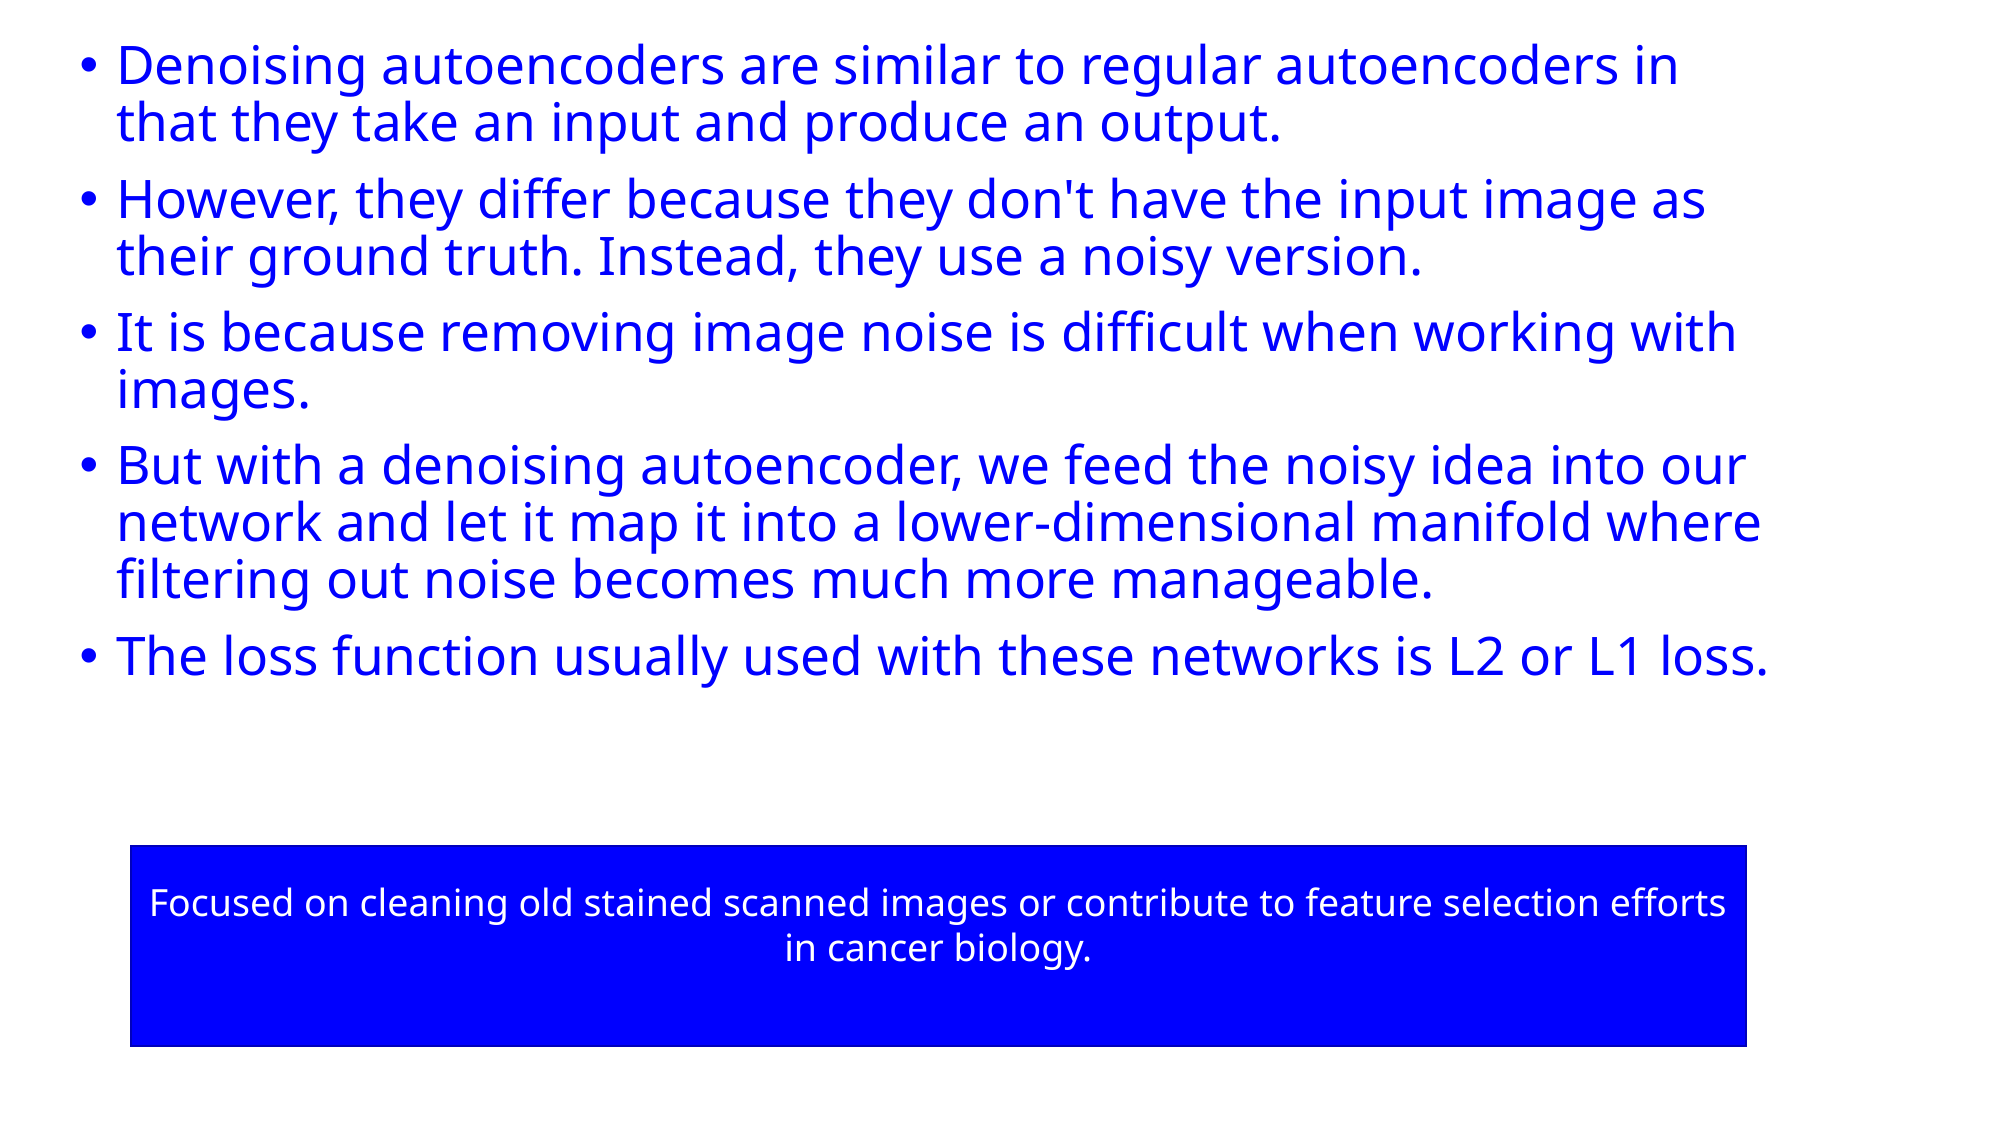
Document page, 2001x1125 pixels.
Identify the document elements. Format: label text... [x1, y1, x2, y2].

text_box Focused on cleaning old stained scanned images or contribute to feature selection efforts in cancer biology. [130, 845, 1747, 1047]
list Denoising autoencoders are similar to regular autoencoders in that they take an input and produce an output. However, they differ because they don't have the input image as their ground truth. Instead, they use a noisy version. It is because removing image noise is difficult when working with images. But with a denoising autoencoder, we feed the noisy idea into our network and let it map it into a lower-dimensional manifold where filtering out noise becomes much more manageable. The loss function usually used with these networks is L2 or L1 loss. [64, 31, 1790, 746]
